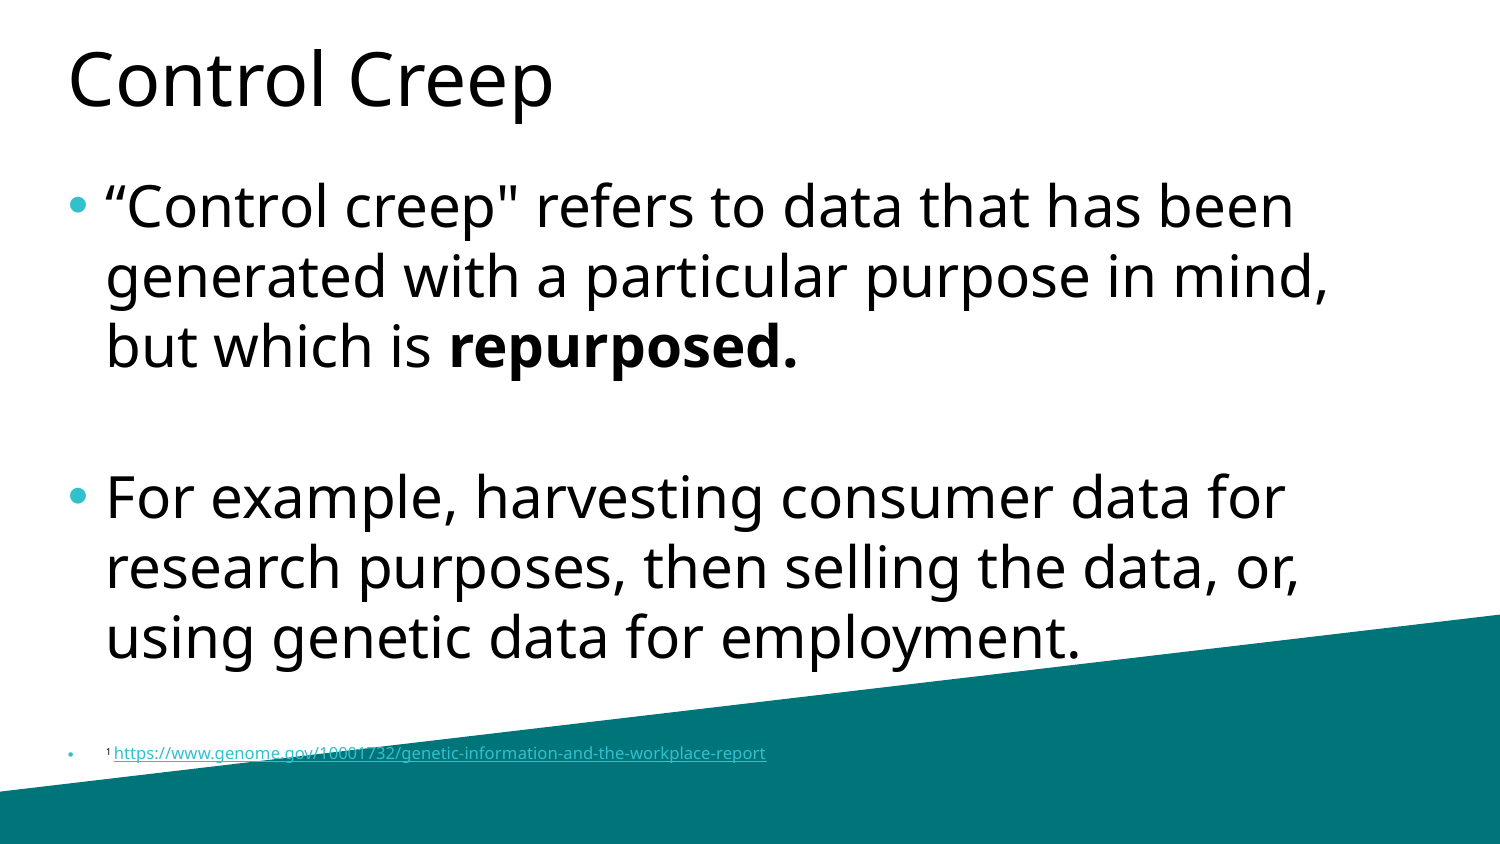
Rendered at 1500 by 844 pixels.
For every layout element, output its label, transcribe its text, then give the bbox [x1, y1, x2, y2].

title Control Creep [52, 41, 1444, 142]
list “Control creep" refers to data that has been generated with a particular purpose in mind, but which is repurposed. For example, harvesting consumer data for research purposes, then selling the data, or, using genetic data for employment. 1 https://www.genome.gov/10001732/genetic-information-and-the-workplace-report [52, 161, 1444, 803]
